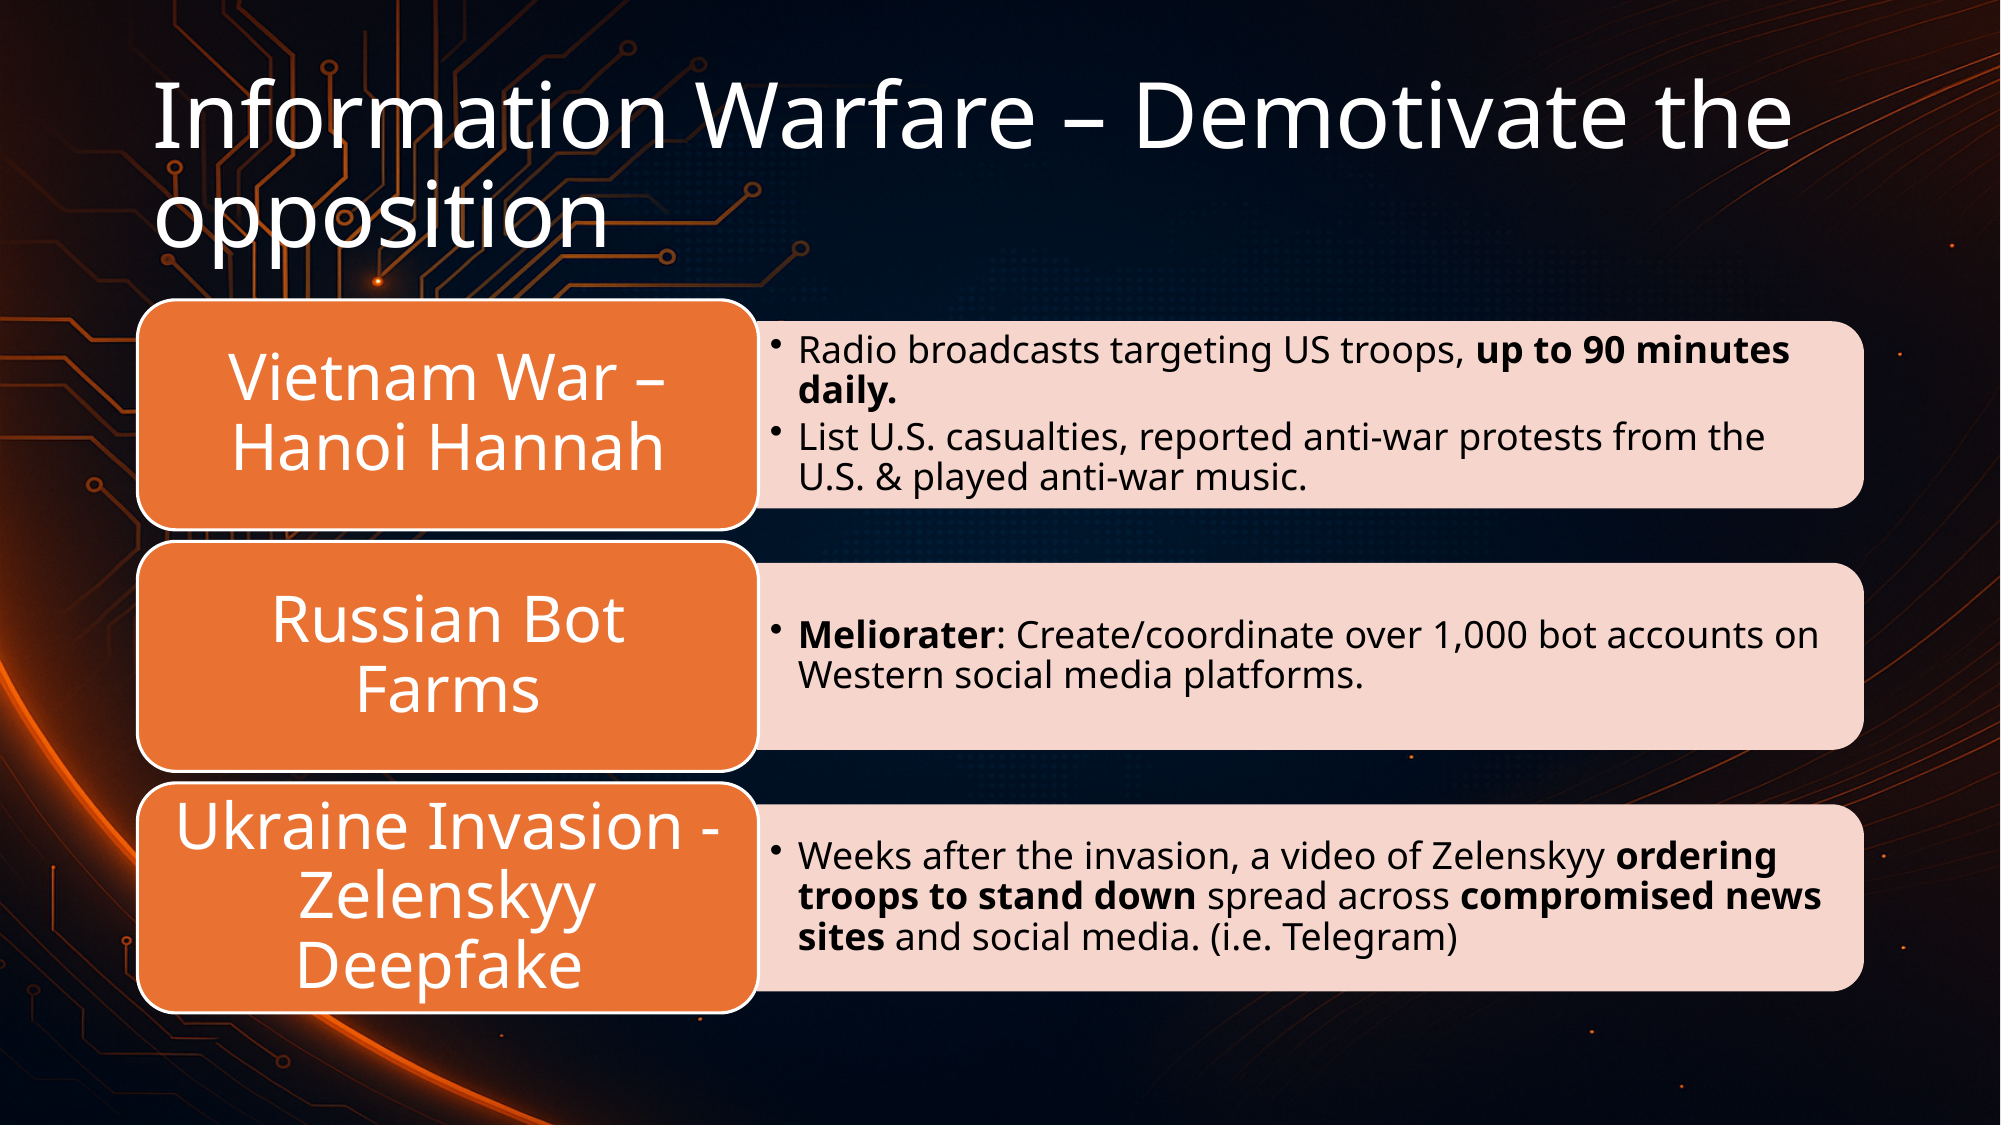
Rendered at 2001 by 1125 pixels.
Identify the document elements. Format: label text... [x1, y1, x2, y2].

text_box Russian Bot Farms [135, 539, 761, 773]
text_box Weeks after the invasion, a video of Zelenskyy ordering troops to stand down spread across compromised news sites and social media. (i.e. Telegram) [757, 804, 1864, 992]
text_box Ukraine Invasion - Zelenskyy Deepfake [135, 781, 761, 1015]
text_box Radio broadcasts targeting US troops, up to 90 minutes daily. List U.S. casualties, reported anti-war protests from the U.S. & played anti-war music. [757, 321, 1864, 509]
text_box Vietnam War – Hanoi Hannah [135, 298, 761, 532]
text_box Meliorater: Create/coordinate over 1,000 bot accounts on Western social media platforms. [757, 562, 1864, 750]
title Information Warfare – Demotivate the opposition [137, 59, 1863, 278]
picture [0, 0, 2001, 1125]
